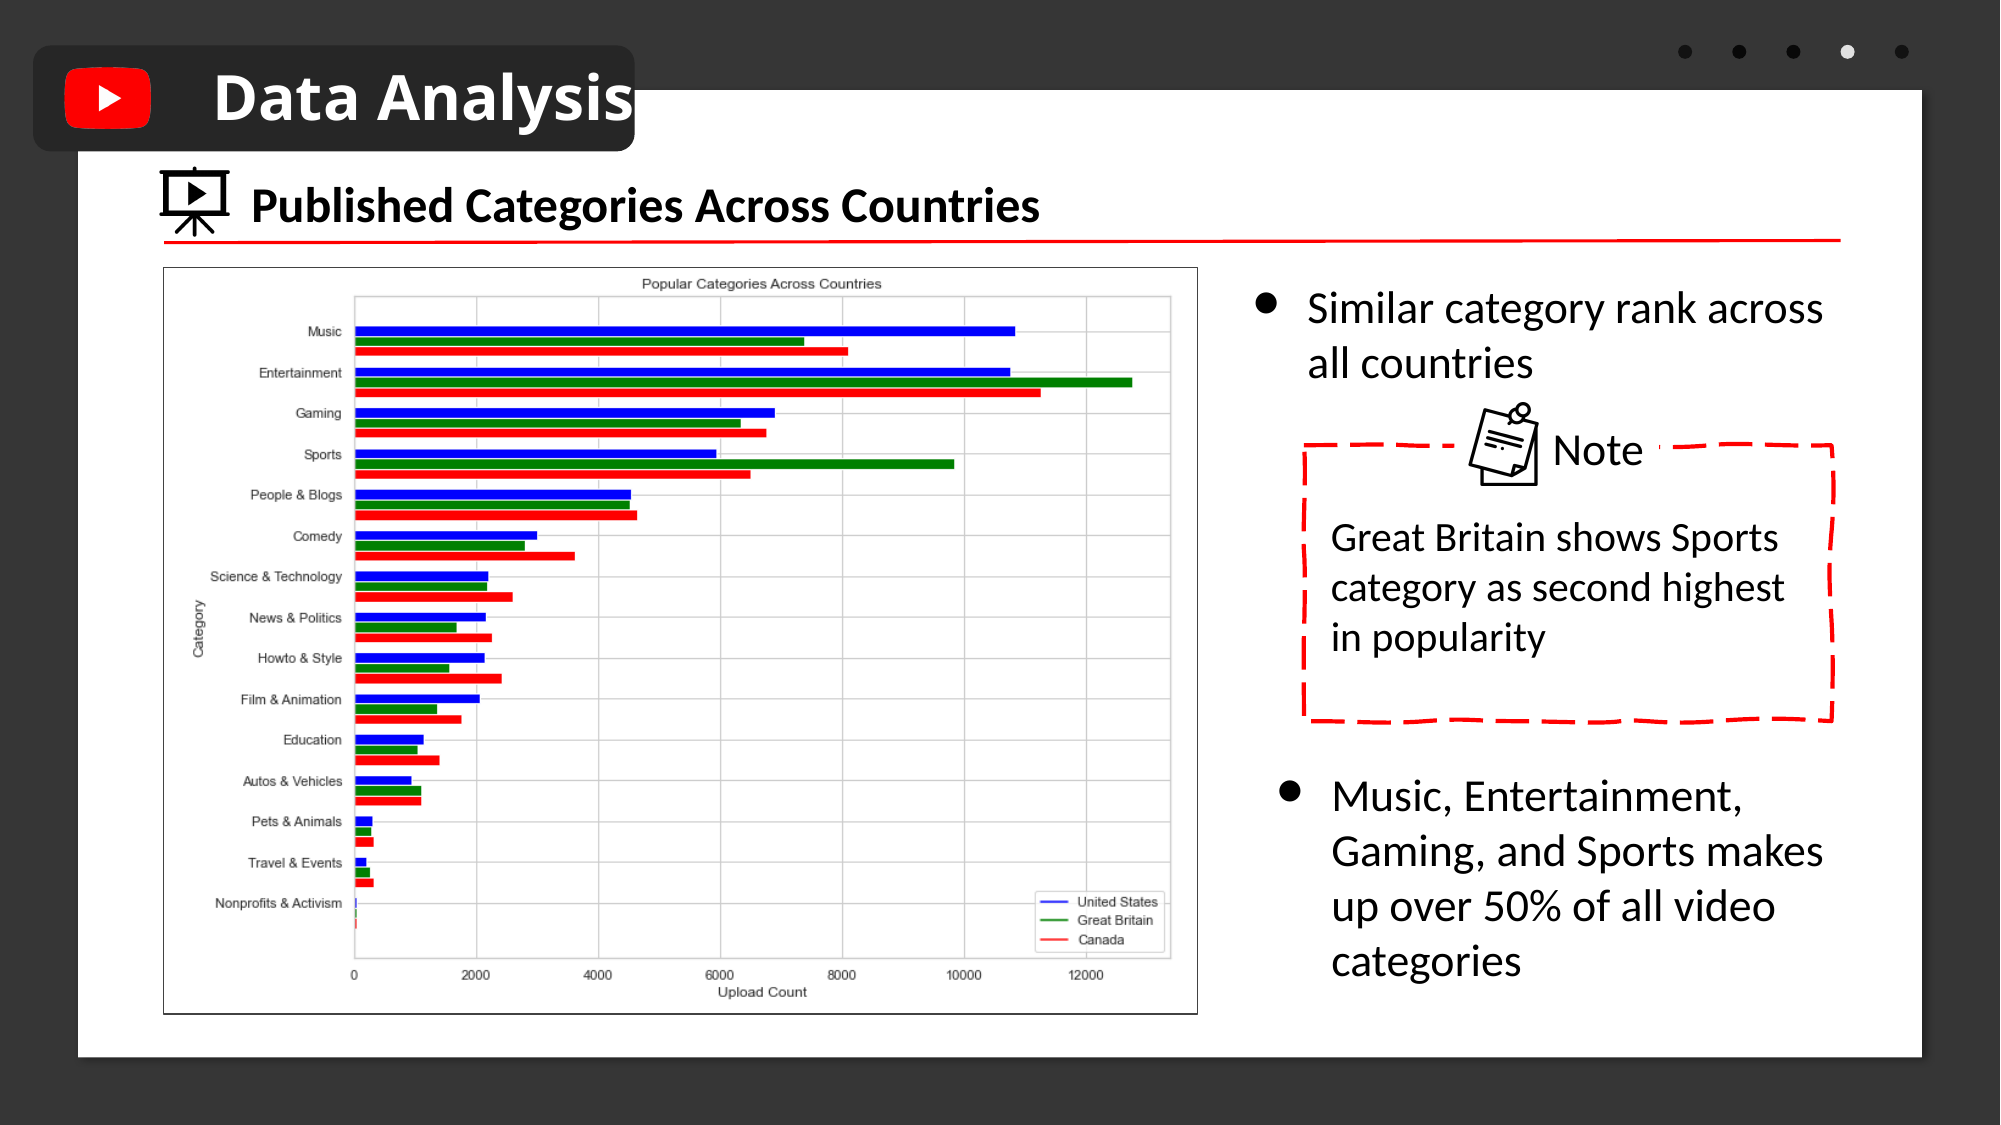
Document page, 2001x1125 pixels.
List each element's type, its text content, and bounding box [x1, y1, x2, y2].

text_box x [78, 90, 1922, 1058]
picture [163, 267, 1198, 1014]
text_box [1677, 44, 1910, 60]
text_box Similar category rank across all countries [1217, 262, 1862, 403]
text_box Music, Entertainment, Gaming, and Sports makes up over 50% of all video categories [1241, 750, 1886, 1001]
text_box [149, 156, 1841, 249]
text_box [1303, 402, 1832, 722]
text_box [32, 45, 661, 152]
picture [64, 67, 157, 129]
